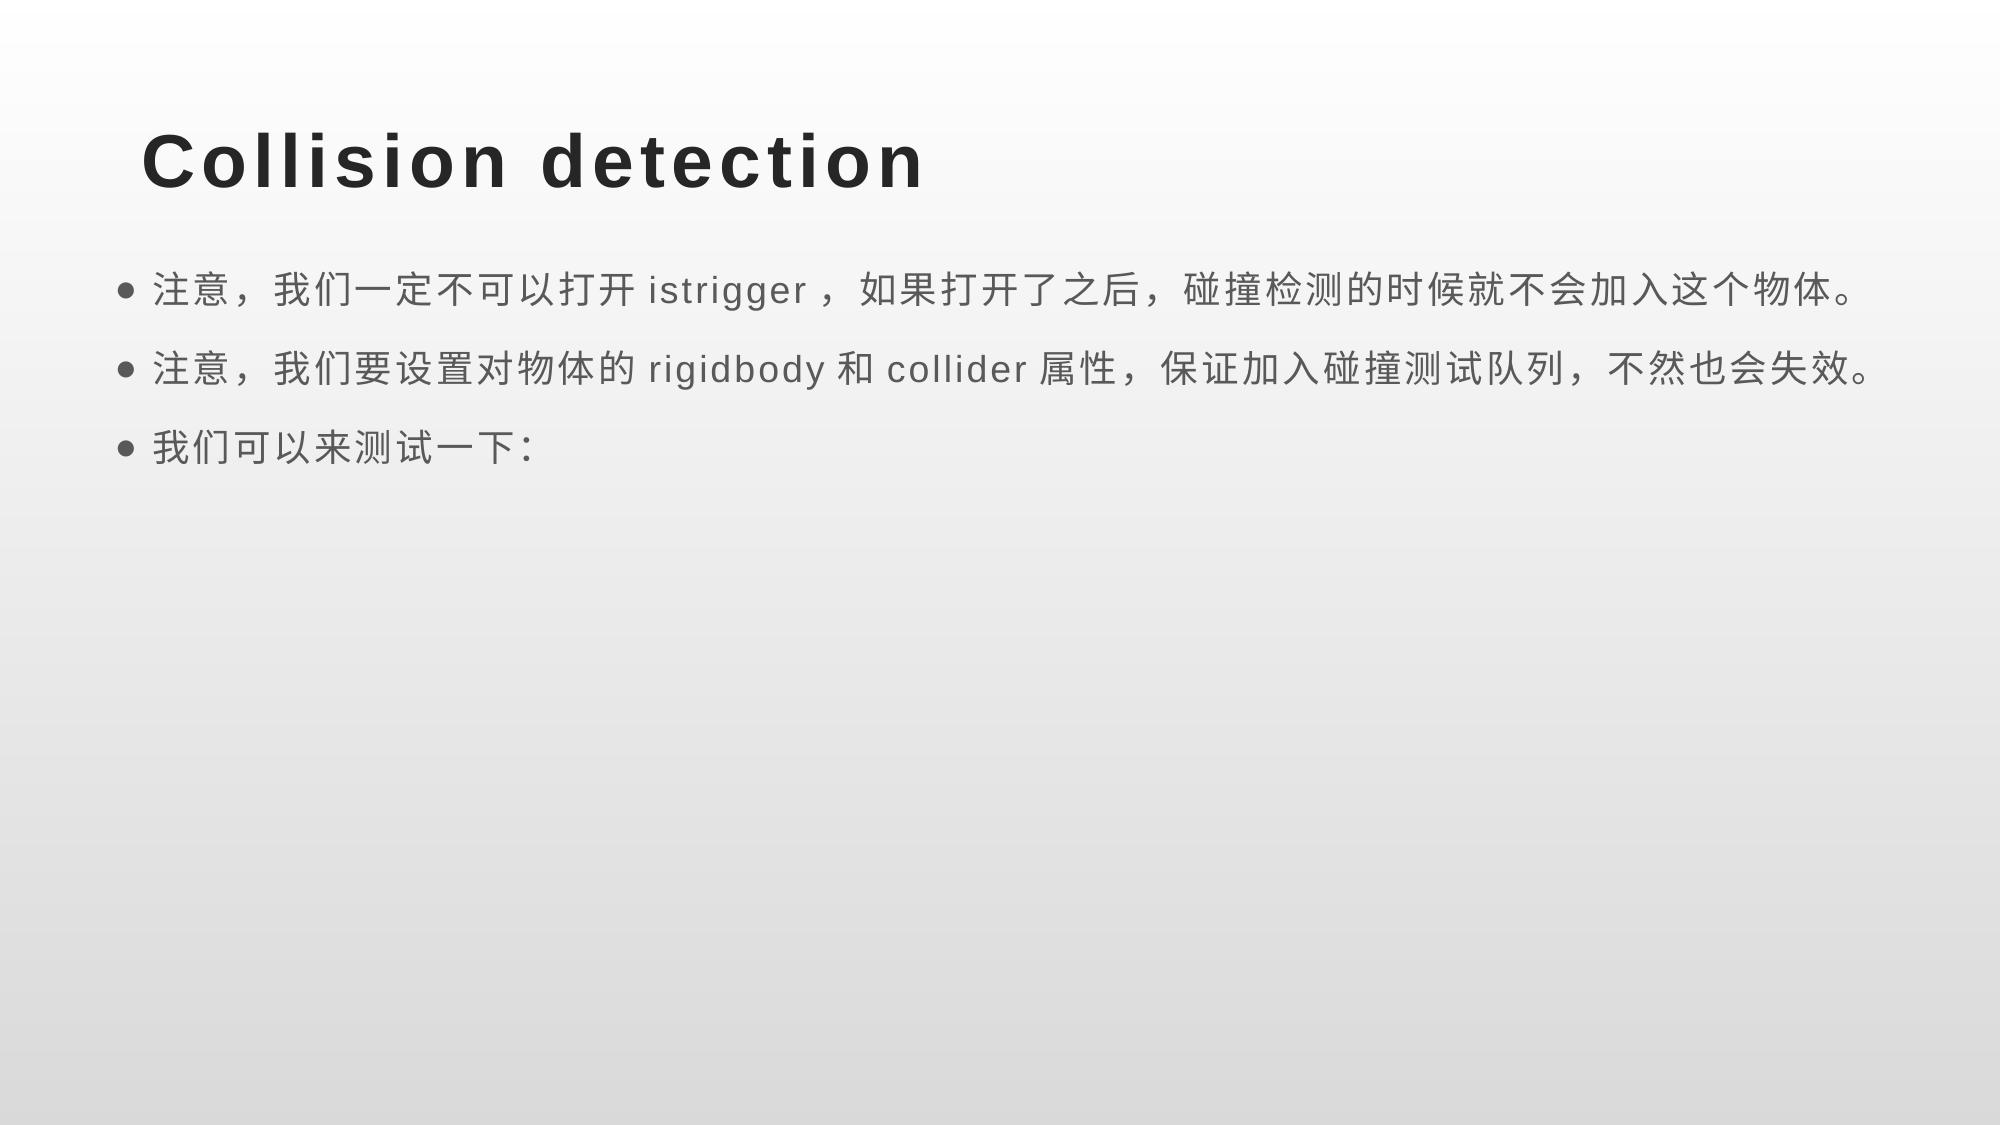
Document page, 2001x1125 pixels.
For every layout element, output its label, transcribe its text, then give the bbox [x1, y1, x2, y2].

list 注意，我们一定不可以打开istrigger，如果打开了之后，碰撞检测的时候就不会加入这个物体。 注意，我们要设置对物体的rigidbody和collider属性，保证加入碰撞测试队列，不然也会失效。 我们可以来测试一下： [99, 244, 1900, 1026]
title Collision detection [99, 99, 1900, 216]
